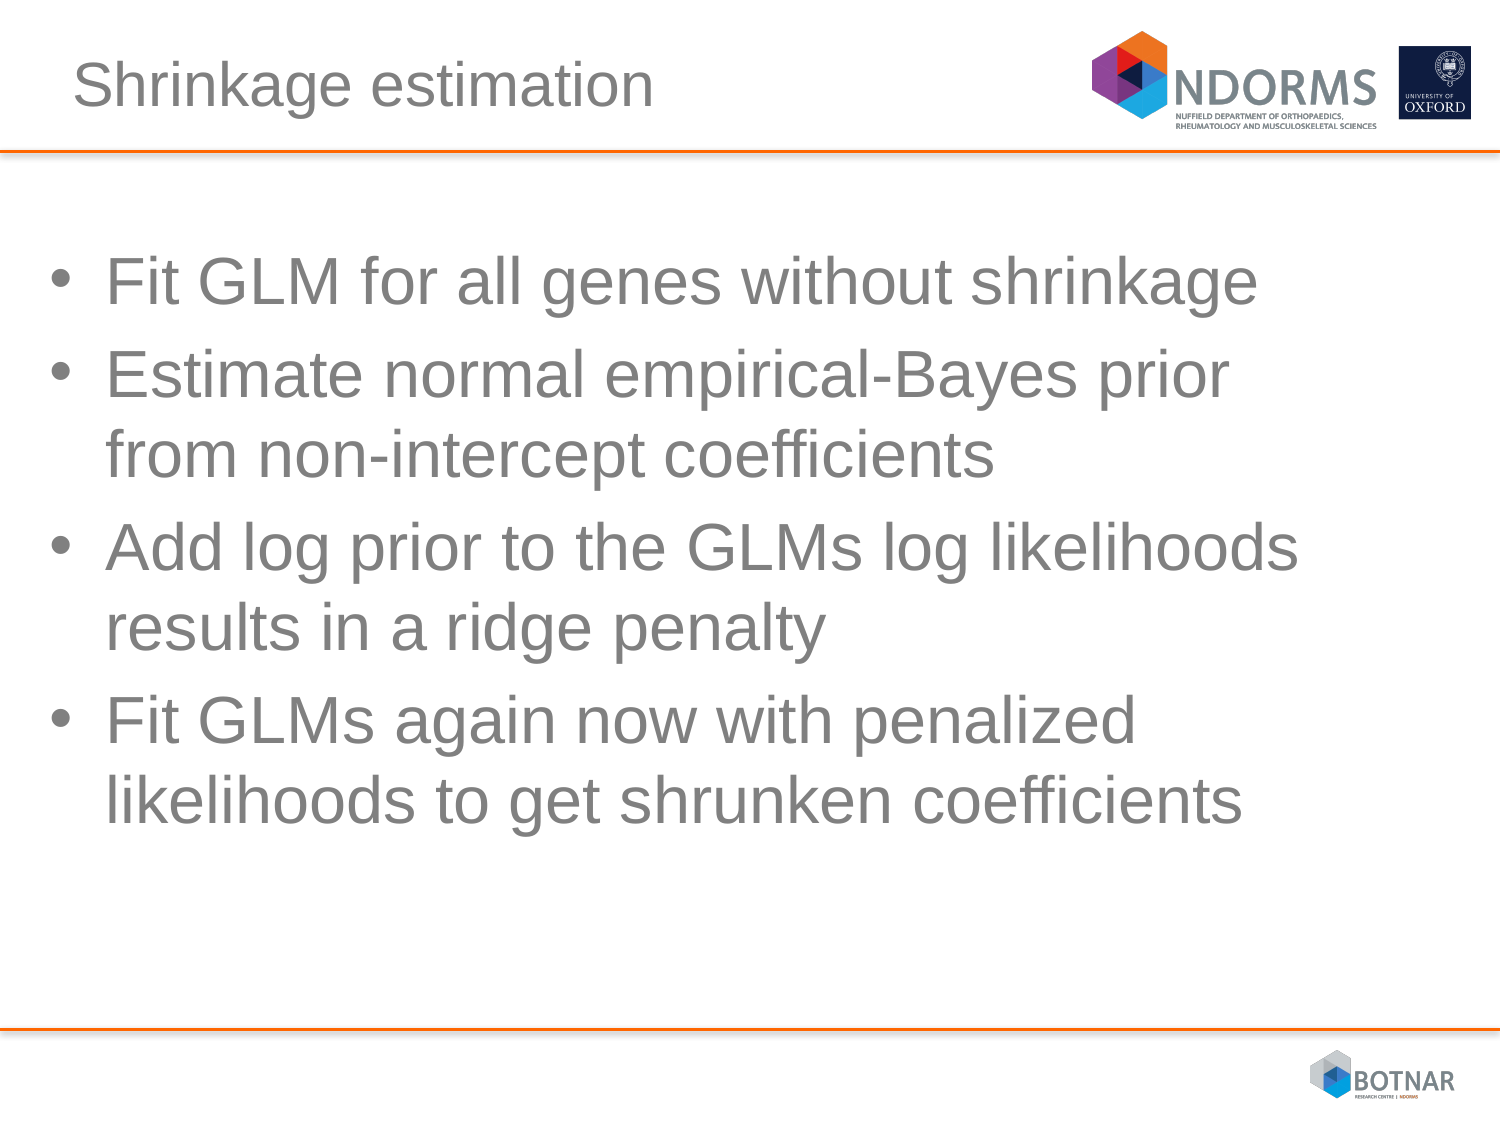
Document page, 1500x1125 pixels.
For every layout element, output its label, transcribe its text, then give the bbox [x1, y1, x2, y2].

text_box Shrinkage estimation [57, 16, 950, 146]
picture [1092, 31, 1471, 129]
list Fit GLM for all genes without shrinkage Estimate normal empirical-Bayes prior from non-intercept coefficients Add log prior to the GLMs log likelihoods results in a ridge penalty Fit GLMs again now with penalized likelihoods to get shrunken coefficients [34, 229, 1385, 973]
picture [1310, 1050, 1459, 1099]
